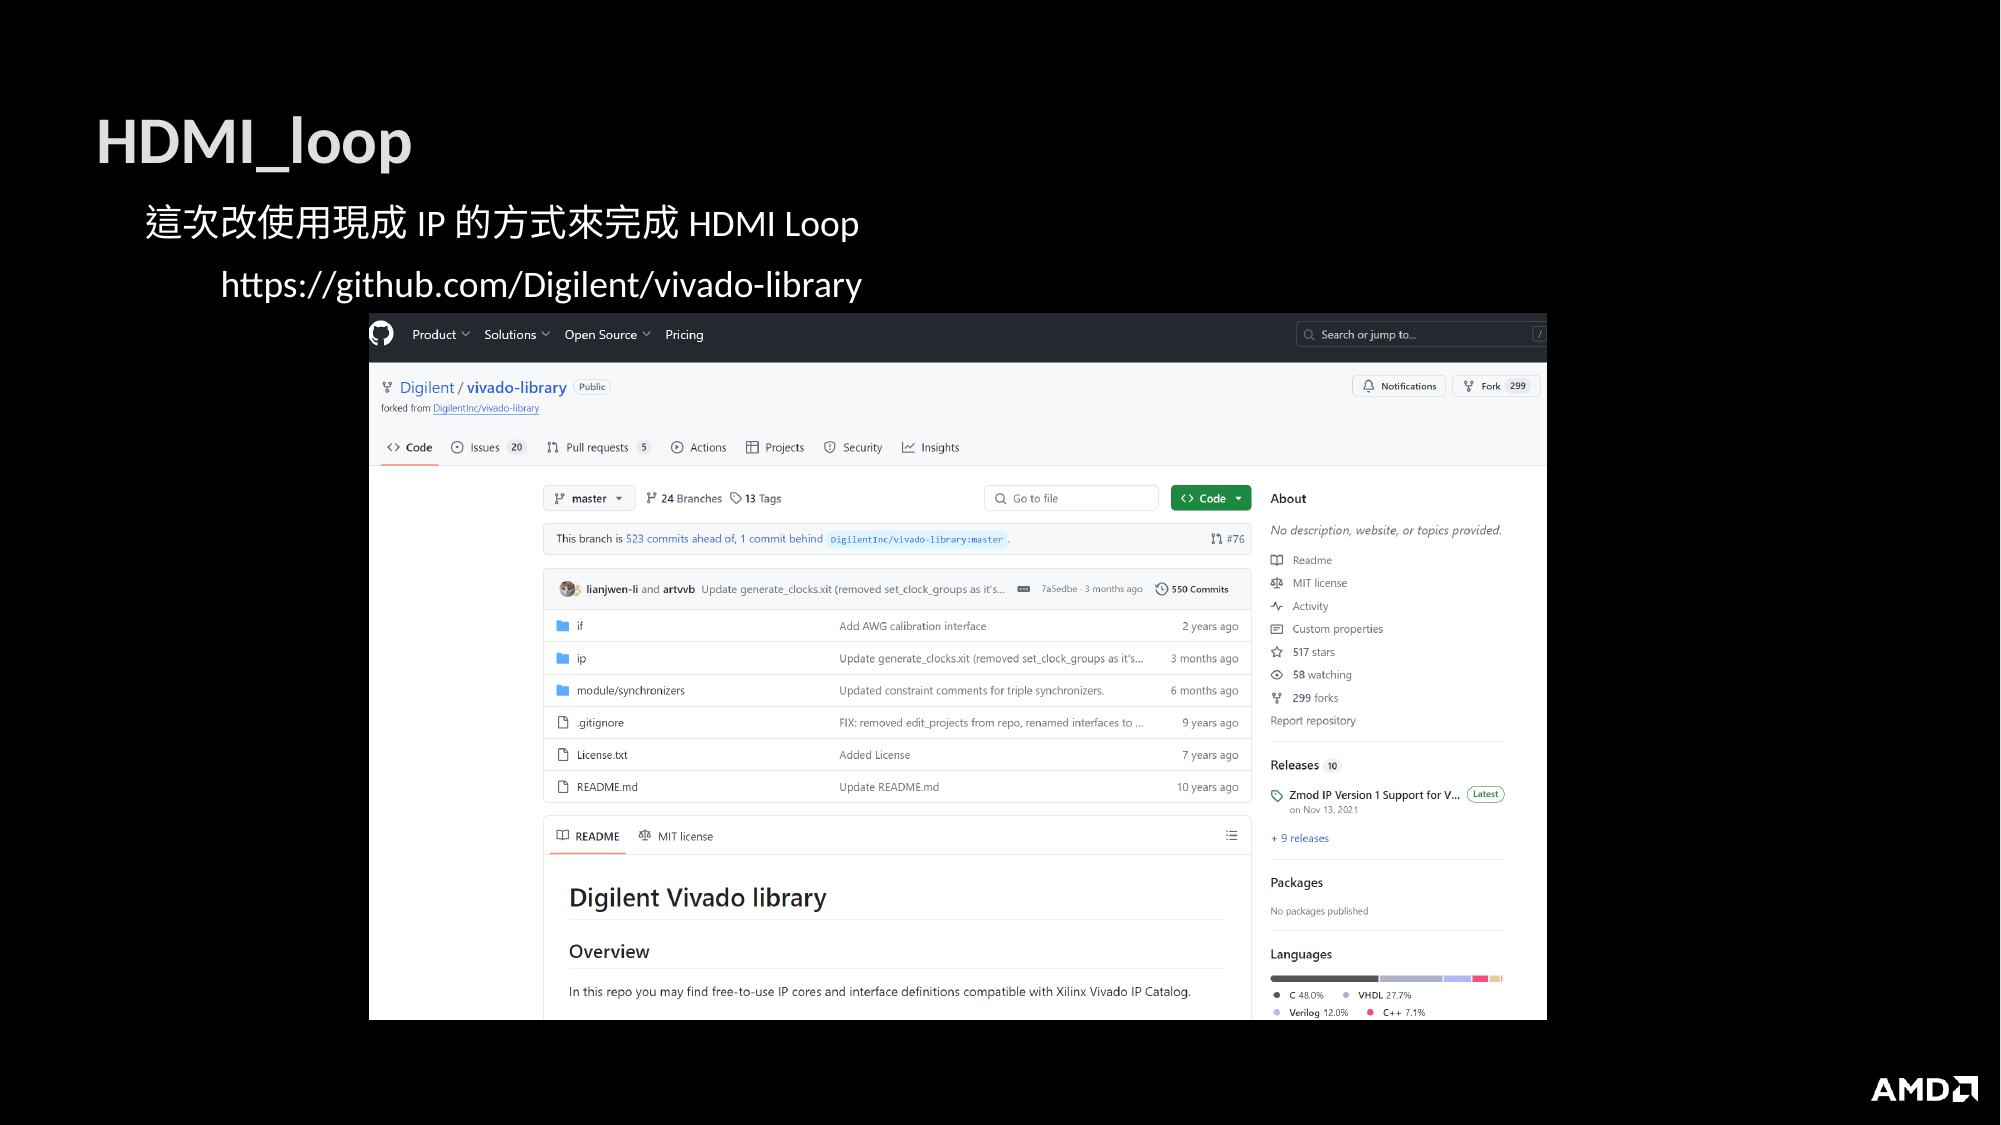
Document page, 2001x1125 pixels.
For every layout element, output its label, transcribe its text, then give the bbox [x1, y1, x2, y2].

text_box 這次改使用現成IP的方式來完成HDMI Loop [130, 192, 1975, 252]
picture [1871, 1076, 1978, 1102]
title HDMI_loop [96, 97, 1904, 178]
picture [369, 312, 1547, 1020]
text_box https://github.com/Digilent/vivado-library [205, 252, 1207, 313]
